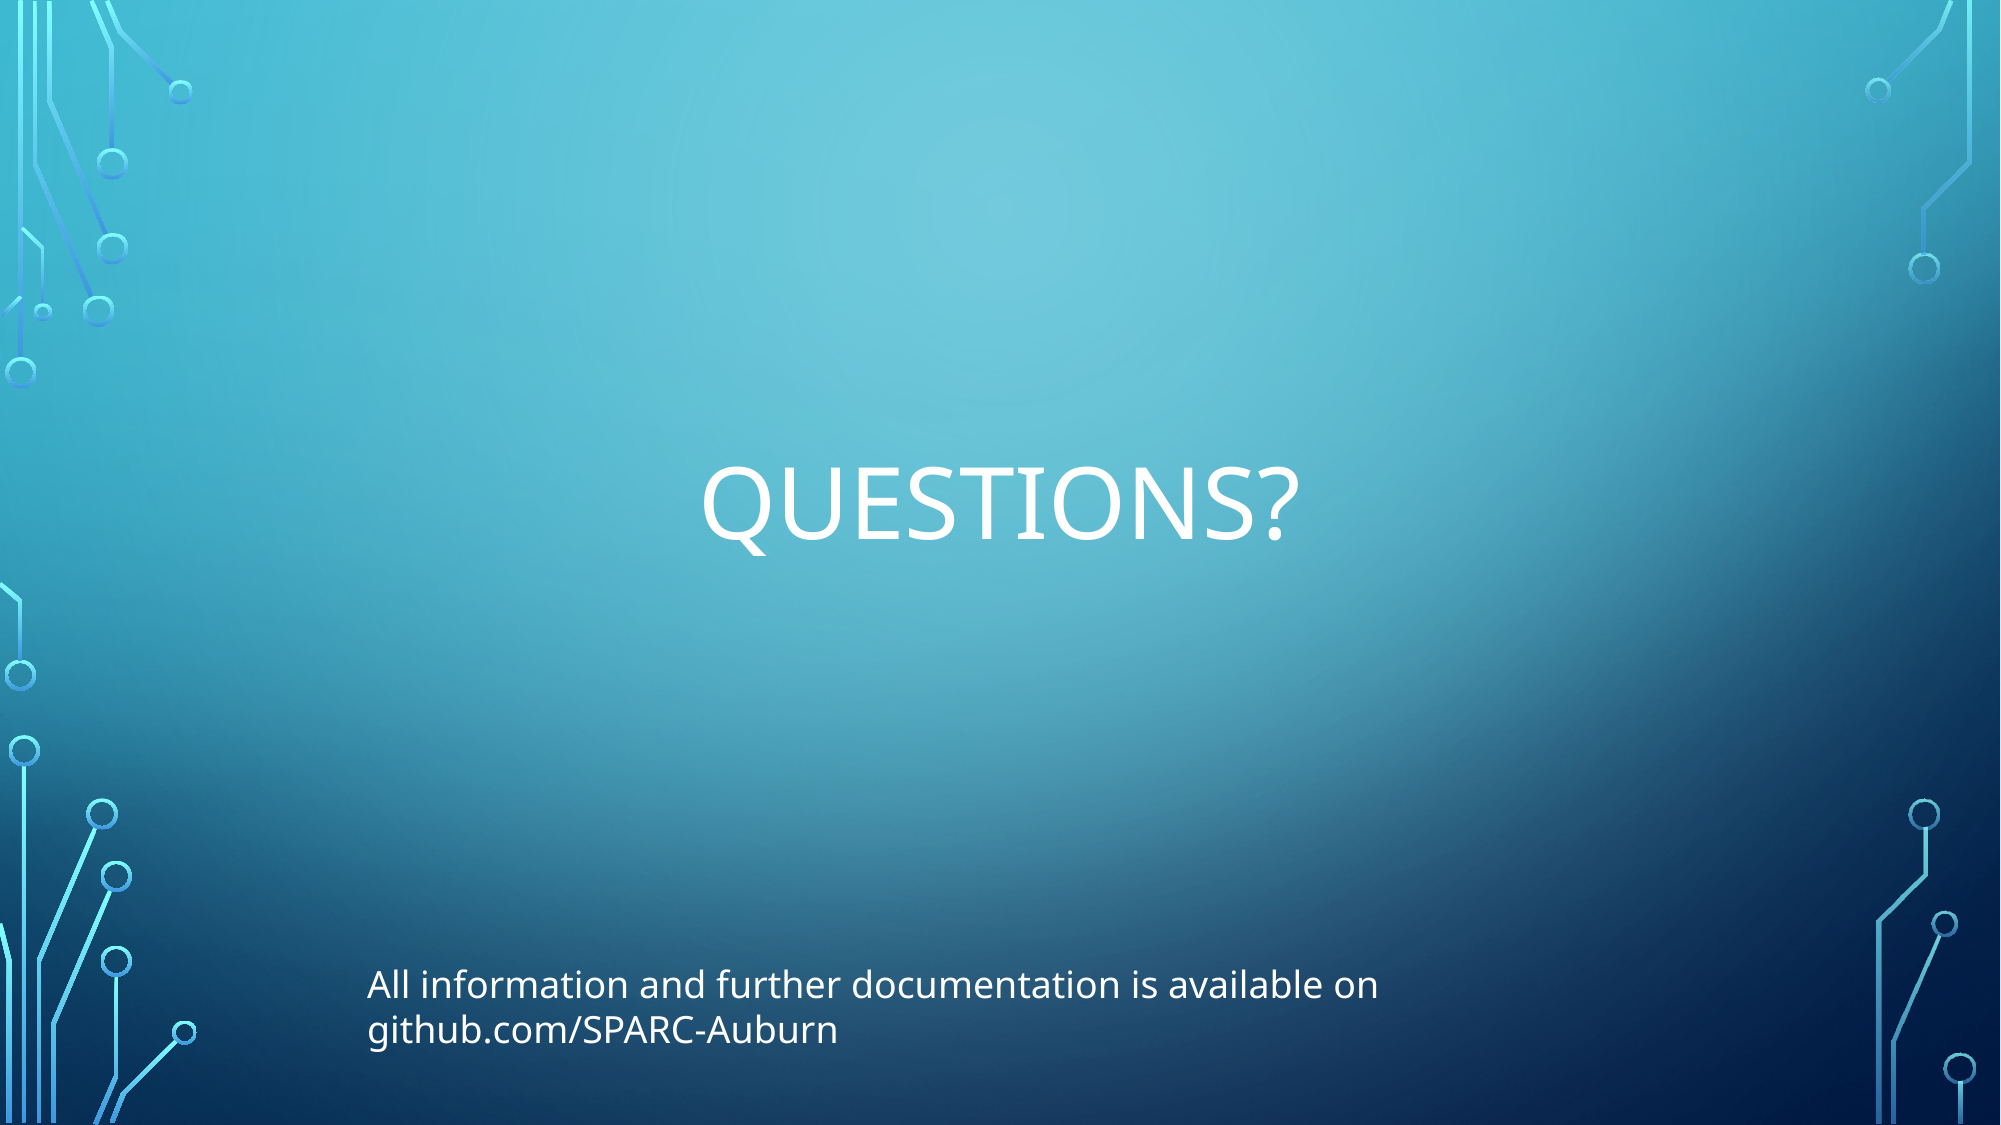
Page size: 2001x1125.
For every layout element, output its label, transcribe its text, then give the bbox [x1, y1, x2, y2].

title Questions? [187, 432, 1813, 569]
text_box All information and further documentation is available on github.com/SPARC-Auburn [352, 954, 1647, 1059]
